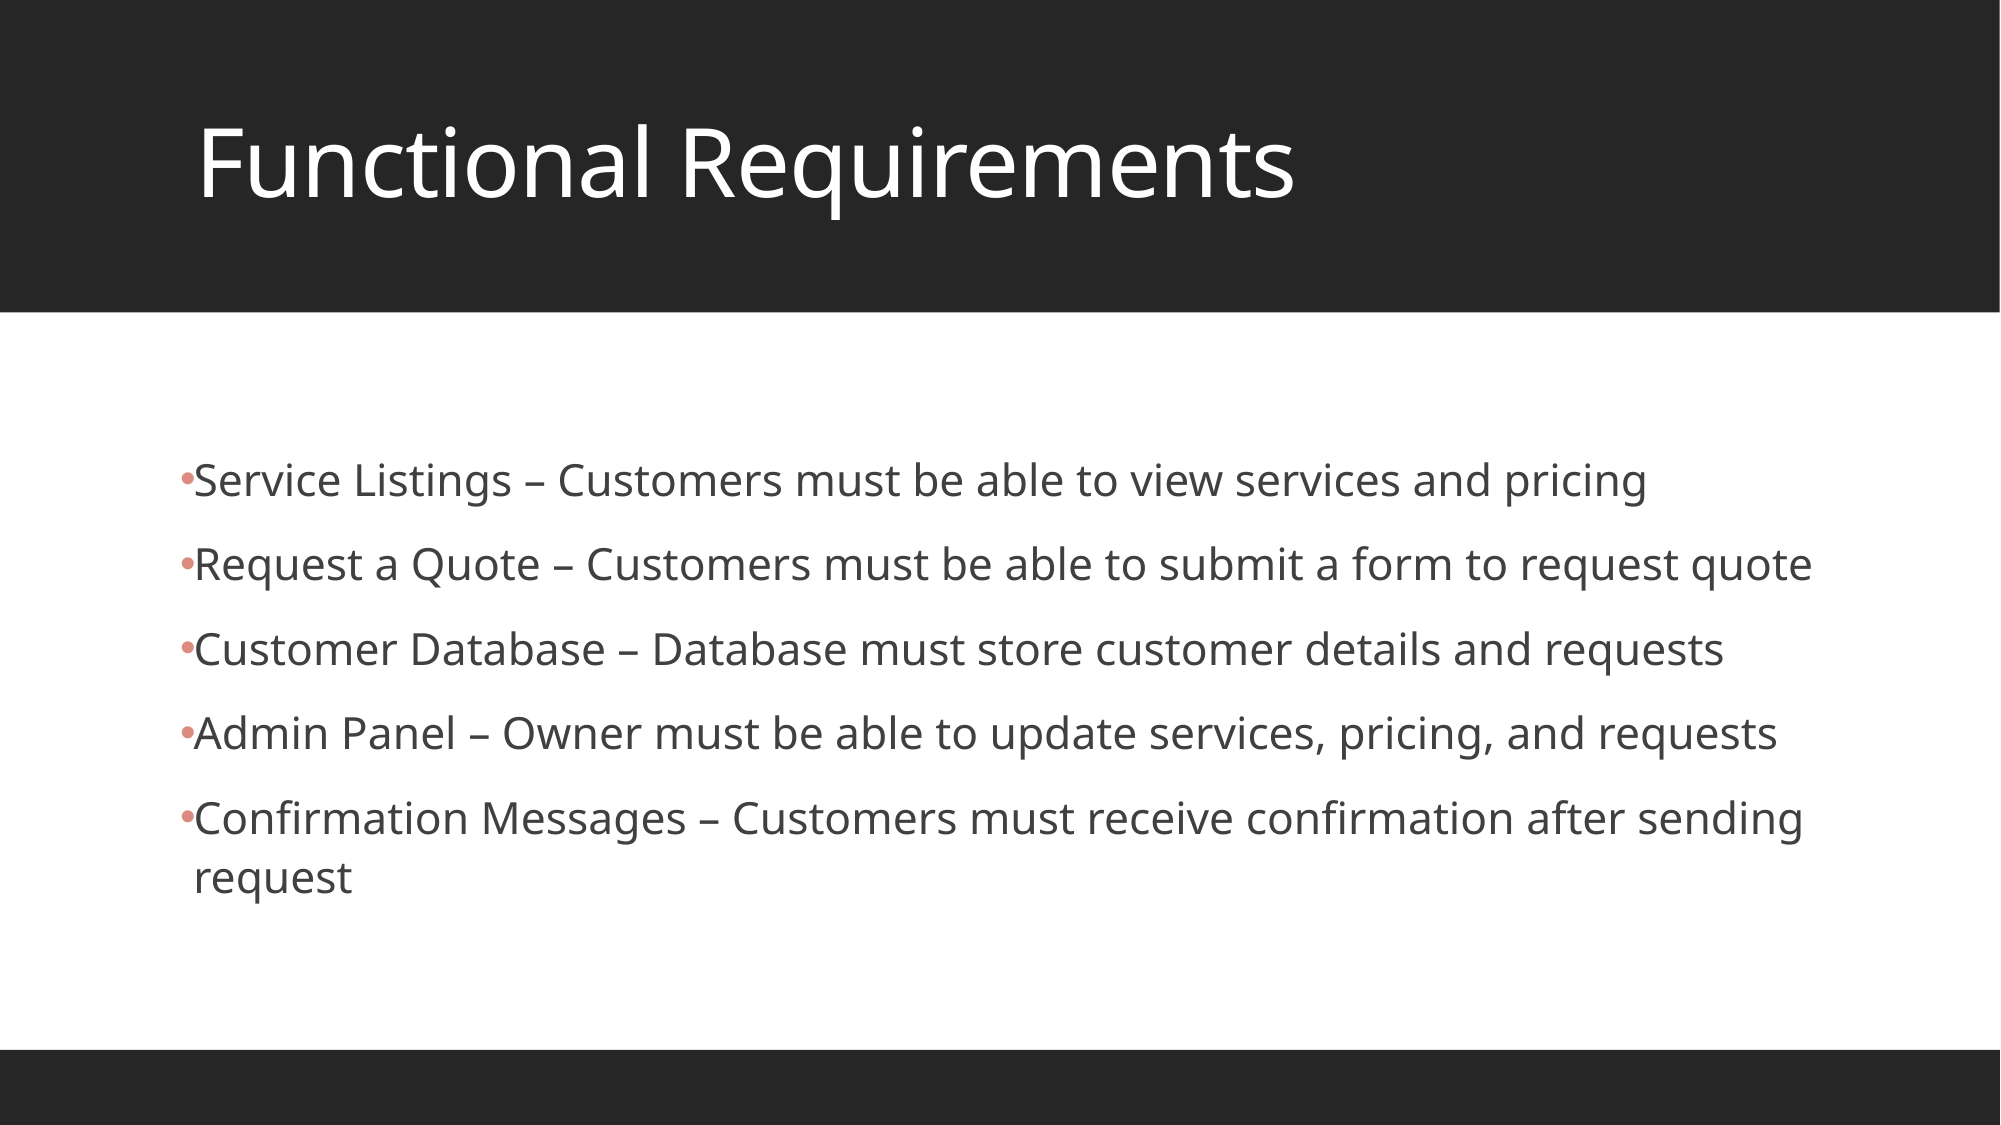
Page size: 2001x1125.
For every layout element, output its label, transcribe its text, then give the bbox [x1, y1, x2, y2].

text_box [0, 0, 2000, 314]
list Service Listings – Customers must be able to view services and pricing Request a Quote – Customers must be able to submit a form to request quote Customer Database – Database must store customer details and requests Admin Panel – Owner must be able to update services, pricing, and requests Confirmation Messages – Customers must receive confirmation after sending request [179, 438, 1830, 963]
text_box [0, 314, 2000, 1049]
text_box [0, 1049, 2000, 1125]
title Functional Requirements [180, 47, 1830, 285]
